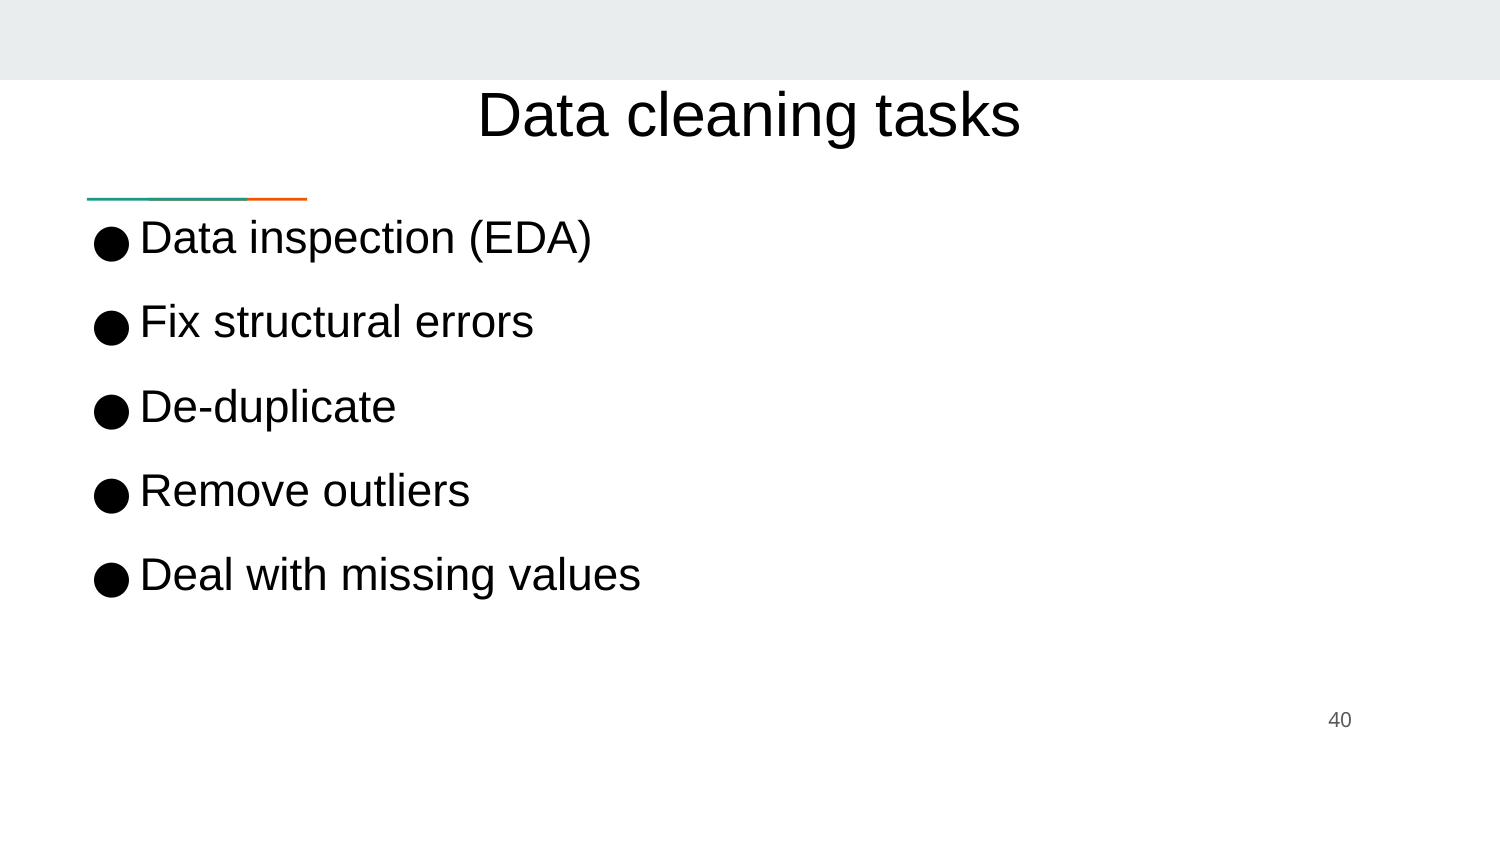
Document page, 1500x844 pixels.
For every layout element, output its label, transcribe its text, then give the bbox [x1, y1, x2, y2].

slide_number ‹#› [1270, 706, 1352, 766]
list Data inspection (EDA) Fix structural errors De-duplicate Remove outliers Deal with missing values [74, 197, 1425, 687]
title Data cleaning tasks [74, 33, 1425, 175]
